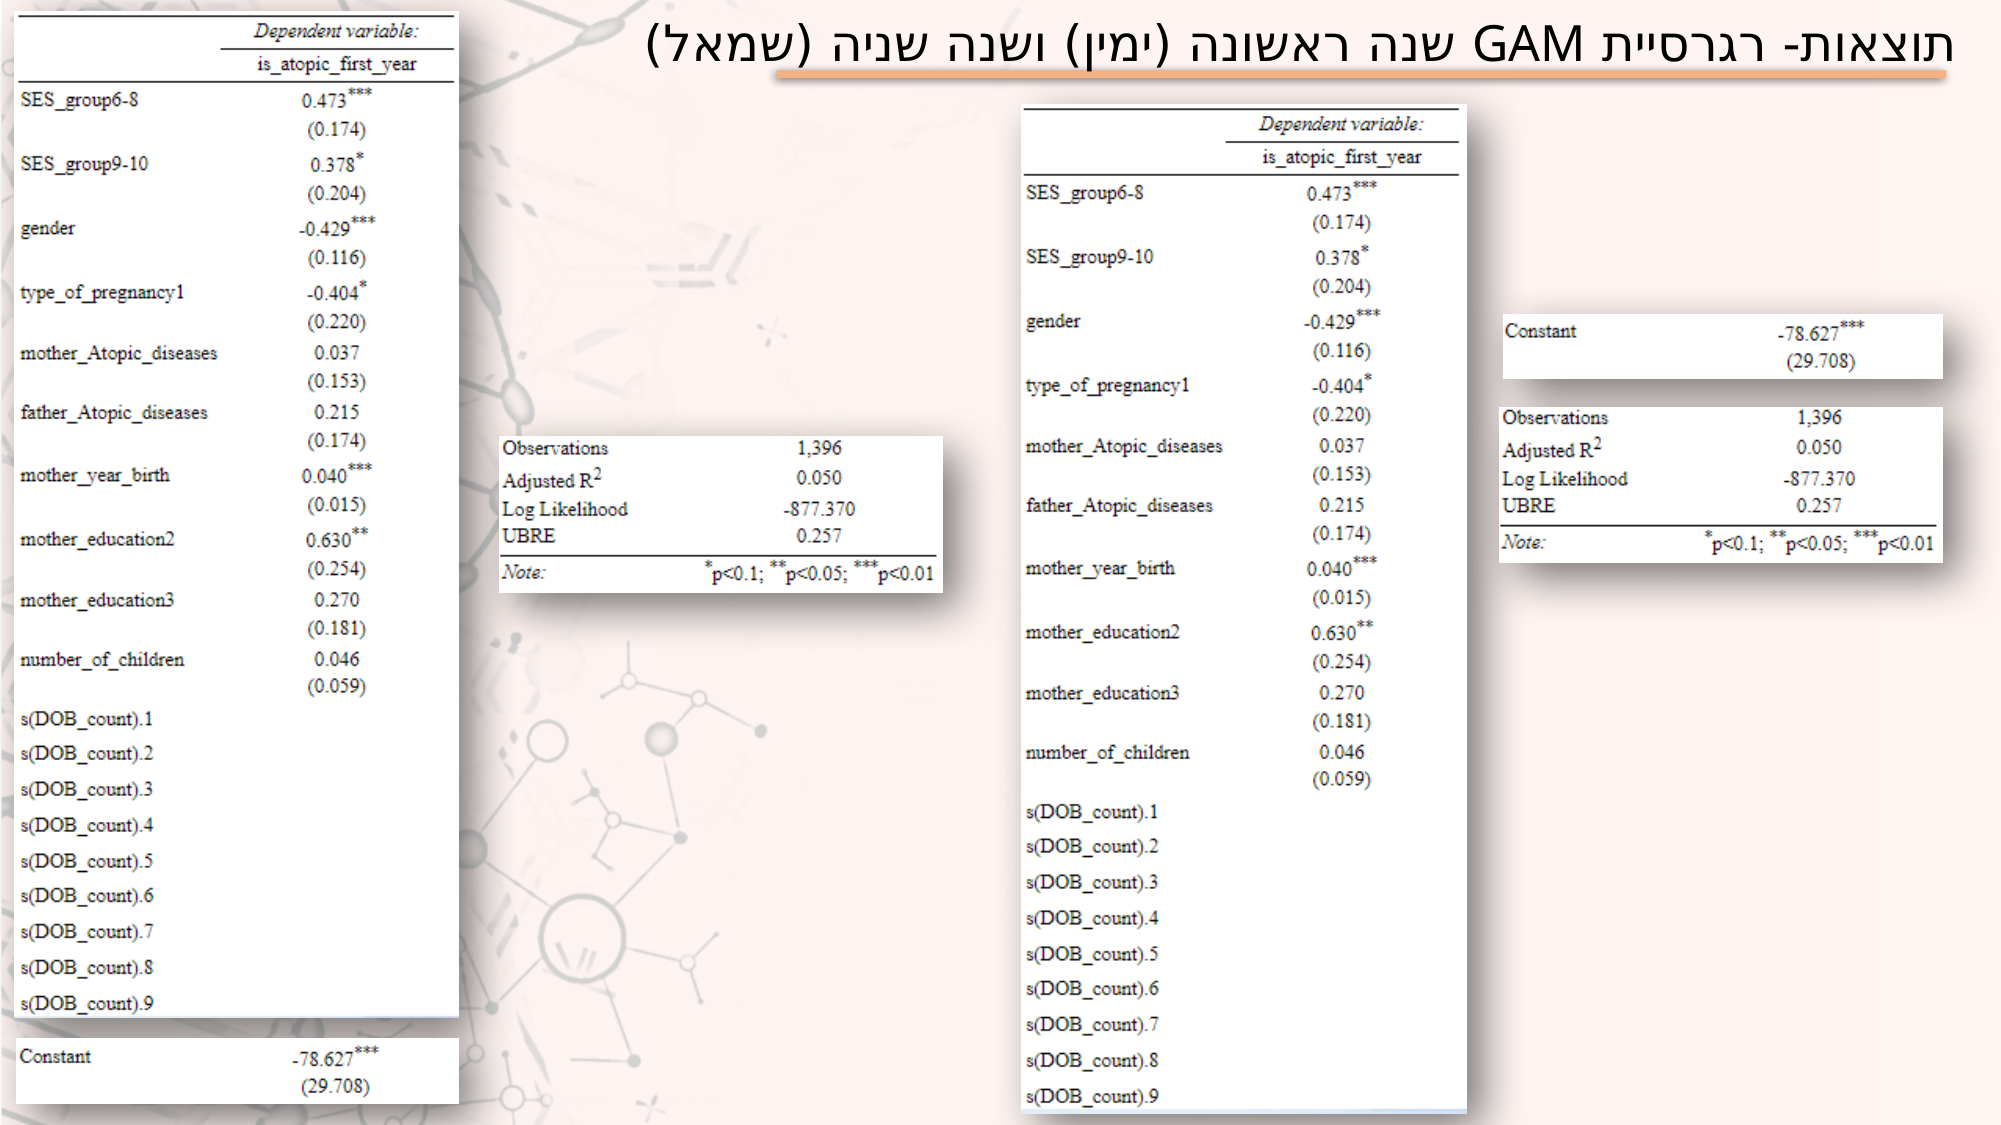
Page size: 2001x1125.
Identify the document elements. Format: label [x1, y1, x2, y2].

picture [0, 0, 2000, 1125]
text_box [14, 11, 459, 1105]
text_box [1020, 104, 1943, 1114]
